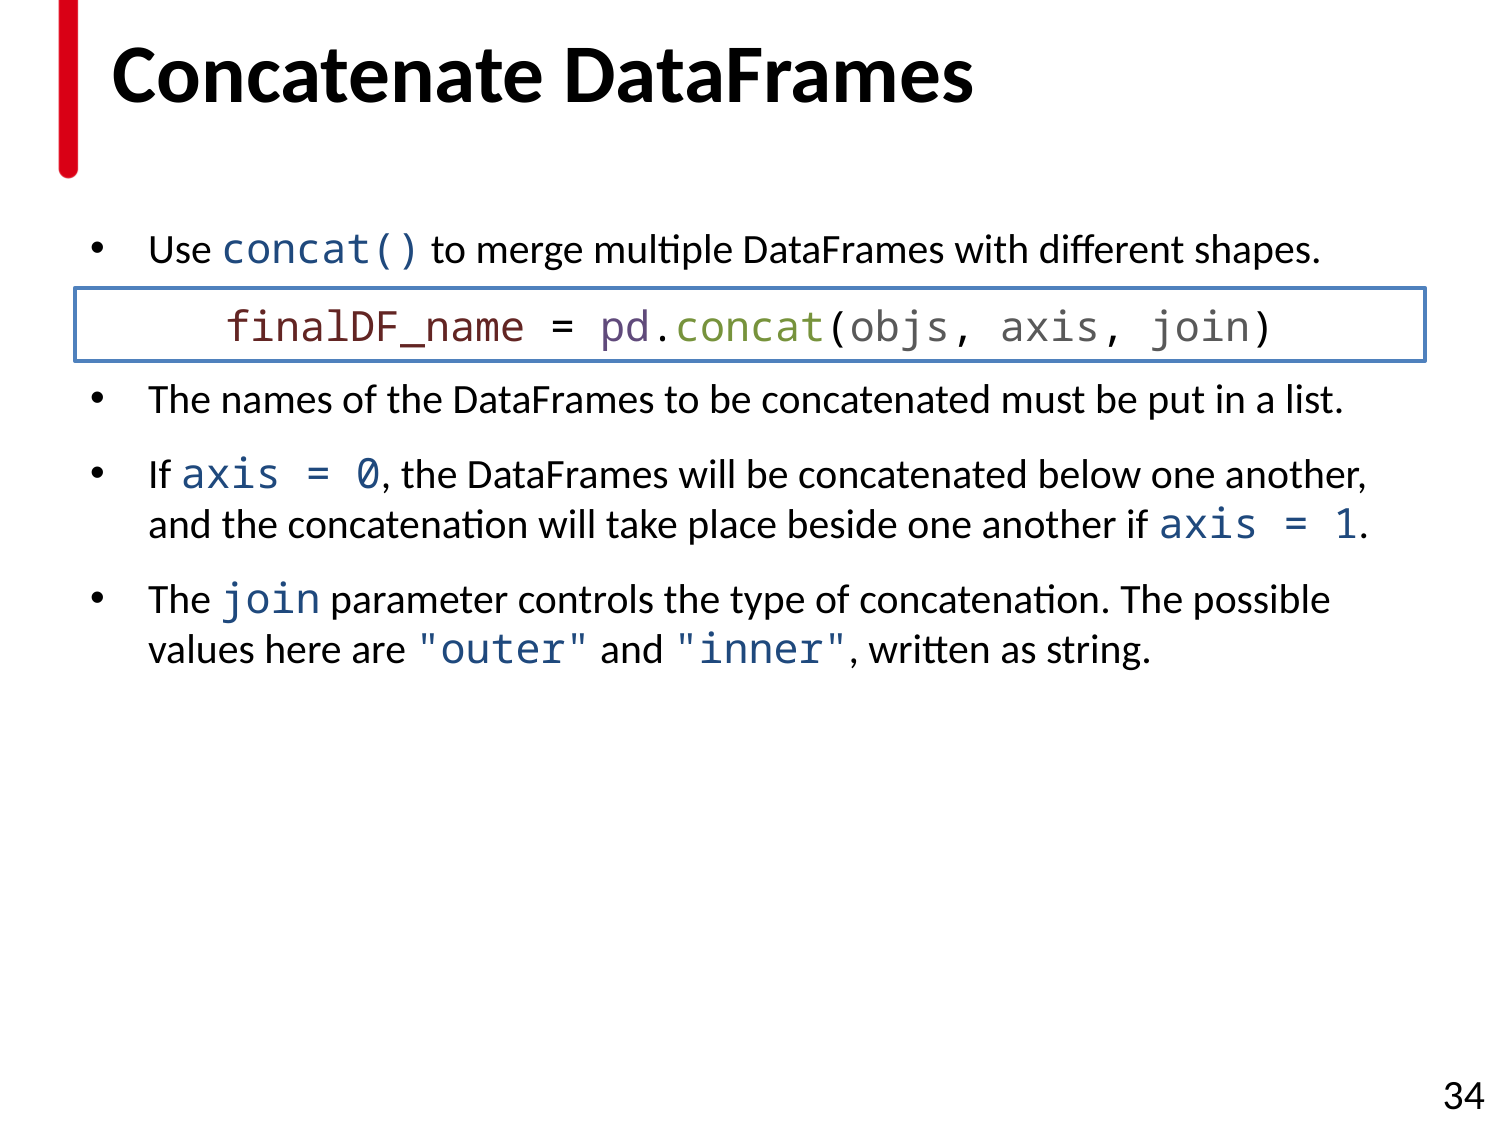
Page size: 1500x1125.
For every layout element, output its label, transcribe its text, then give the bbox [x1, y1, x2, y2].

picture [57, 0, 81, 200]
list Use concat() to merge multiple DataFrames with different shapes. The names of the DataFrames to be concatenated must be put in a list. If axis = 0, the DataFrames will be concatenated below one another, and the concatenation will take place beside one another if axis = 1. The join parameter controls the type of concatenation. The possible values here are "outer" and "inner", written as string. [75, 363, 1425, 957]
title Concatenate DataFrames [97, 0, 1500, 138]
text_box finalDF_name = pd.concat(objs, axis, join) [73, 286, 1427, 363]
list Use concat() to merge multiple DataFrames with different shapes. The names of the DataFrames to be concatenated must be put in a list. If axis = 0, the DataFrames will be concatenated below one another, and the concatenation will take place beside one another if axis = 1. The join parameter controls the type of concatenation. The possible values here are "outer" and "inner", written as string. [75, 214, 1425, 286]
